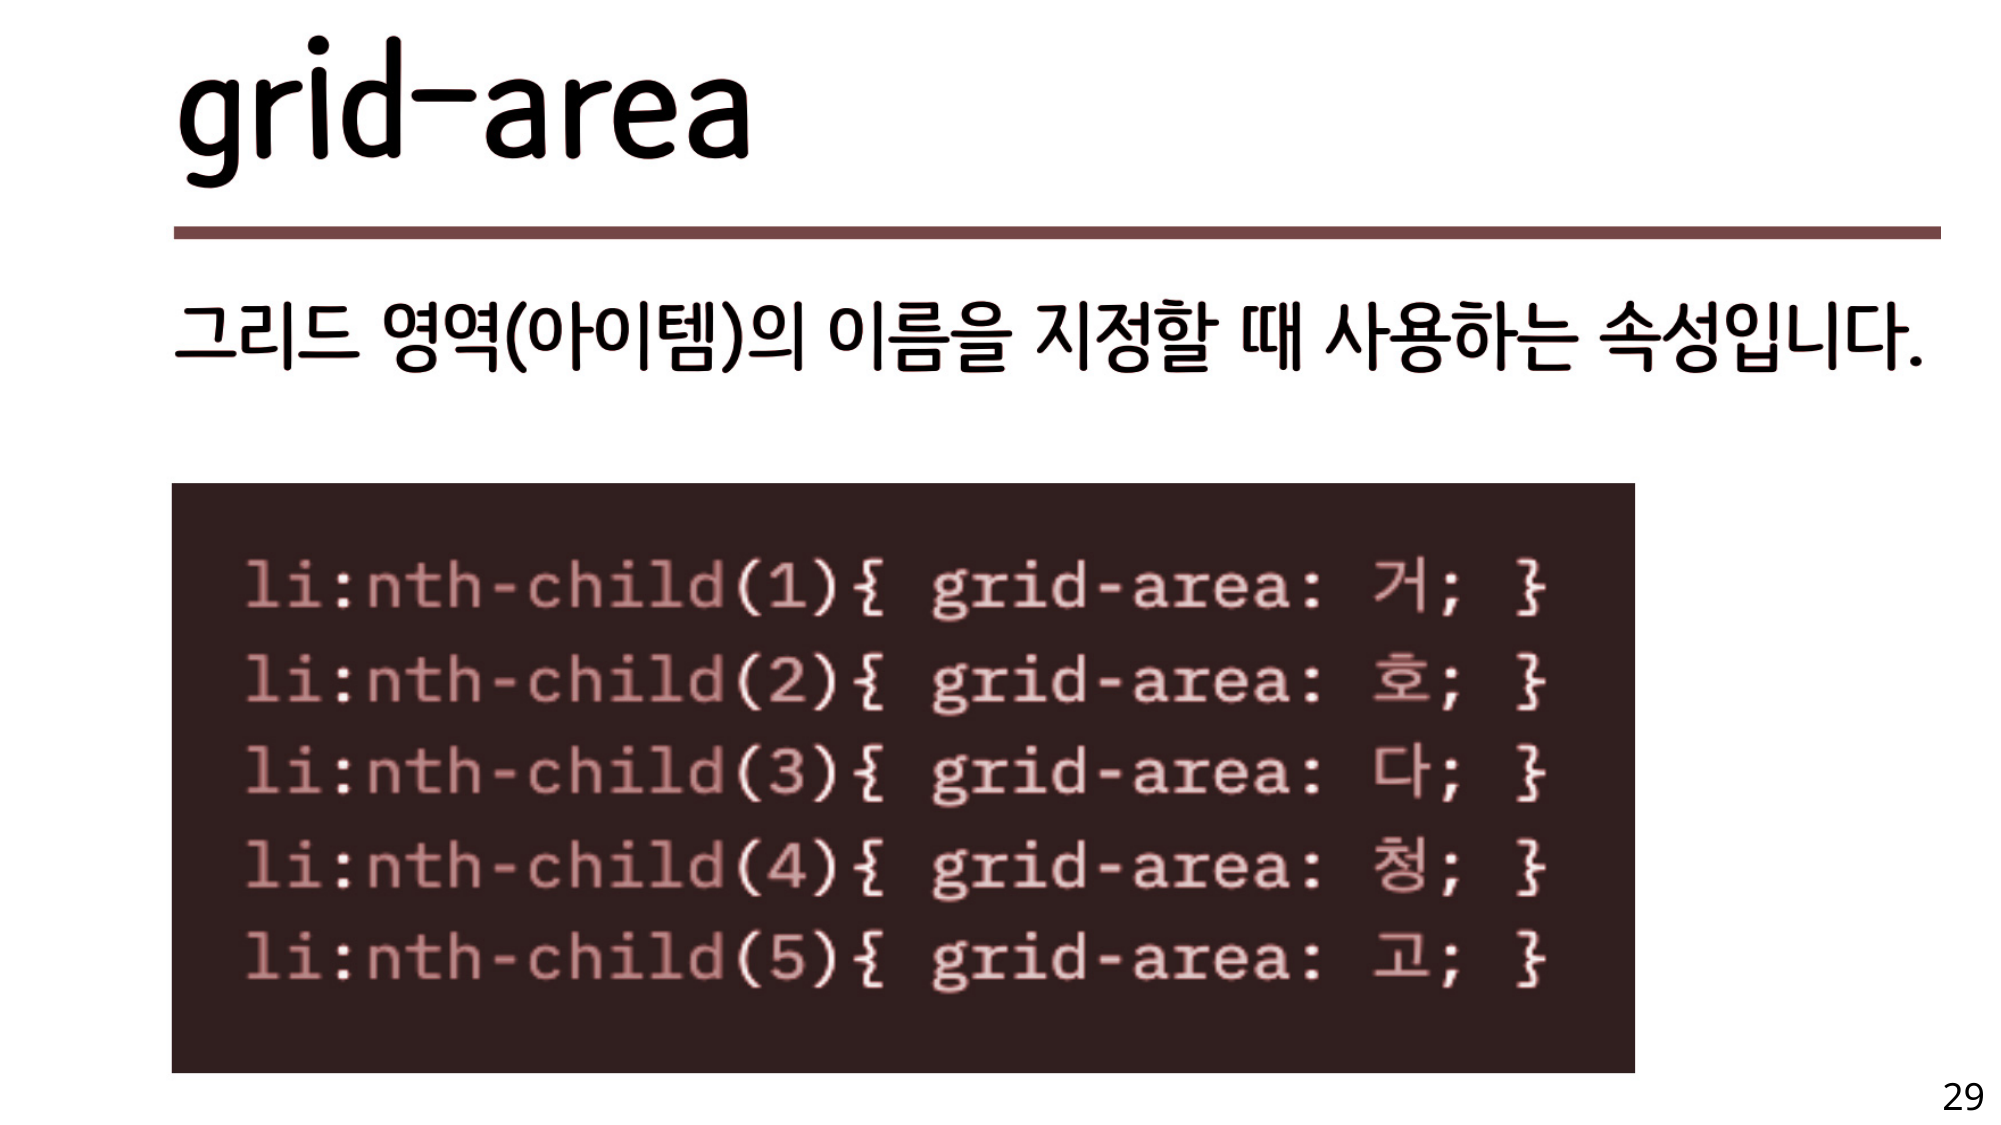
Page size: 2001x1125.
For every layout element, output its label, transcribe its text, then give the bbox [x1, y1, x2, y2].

picture [148, 0, 1941, 1091]
slide_number 29 [1550, 1065, 2000, 1125]
